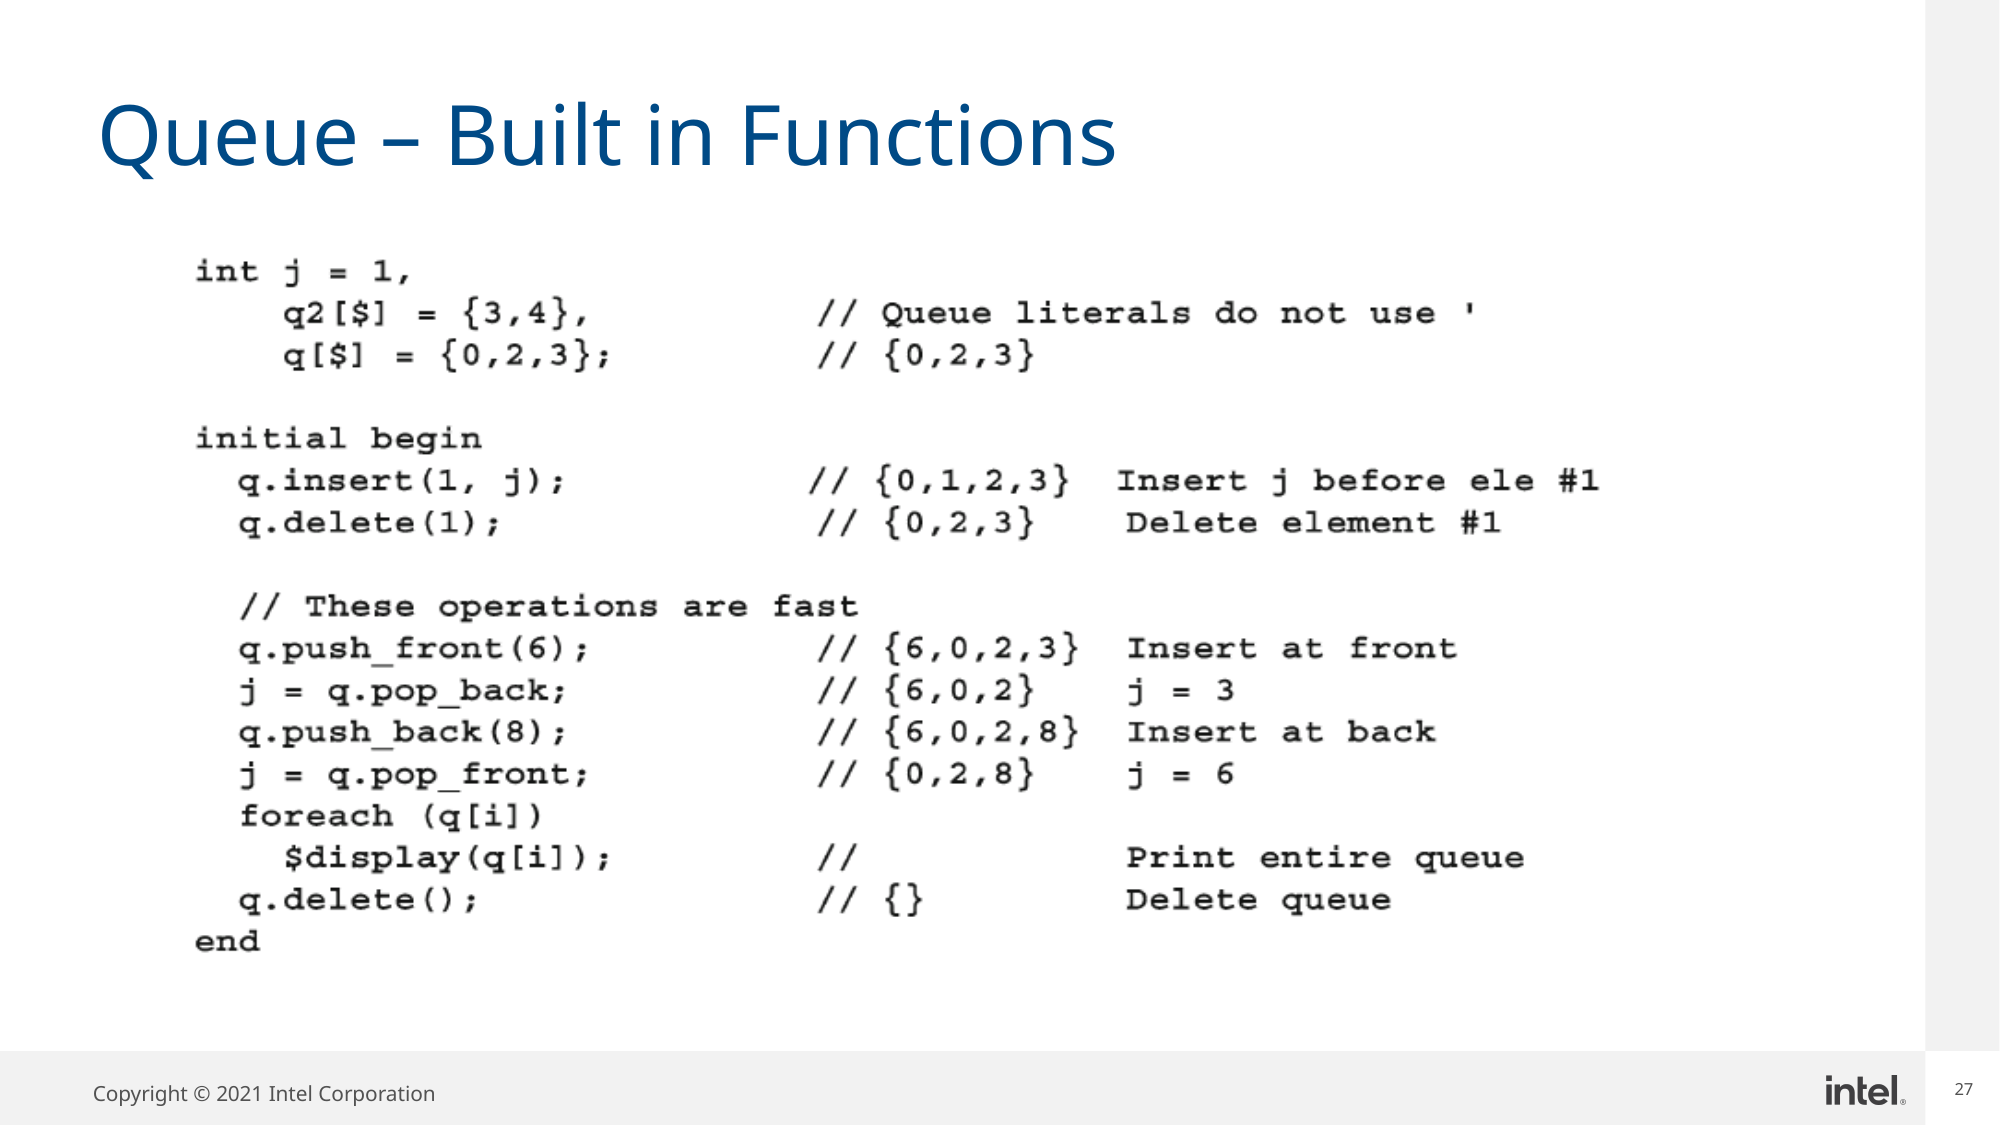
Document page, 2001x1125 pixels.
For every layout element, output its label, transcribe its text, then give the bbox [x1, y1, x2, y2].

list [117, 238, 1701, 976]
picture [1826, 1075, 1906, 1105]
title Queue – Built in Functions [96, 93, 1898, 240]
